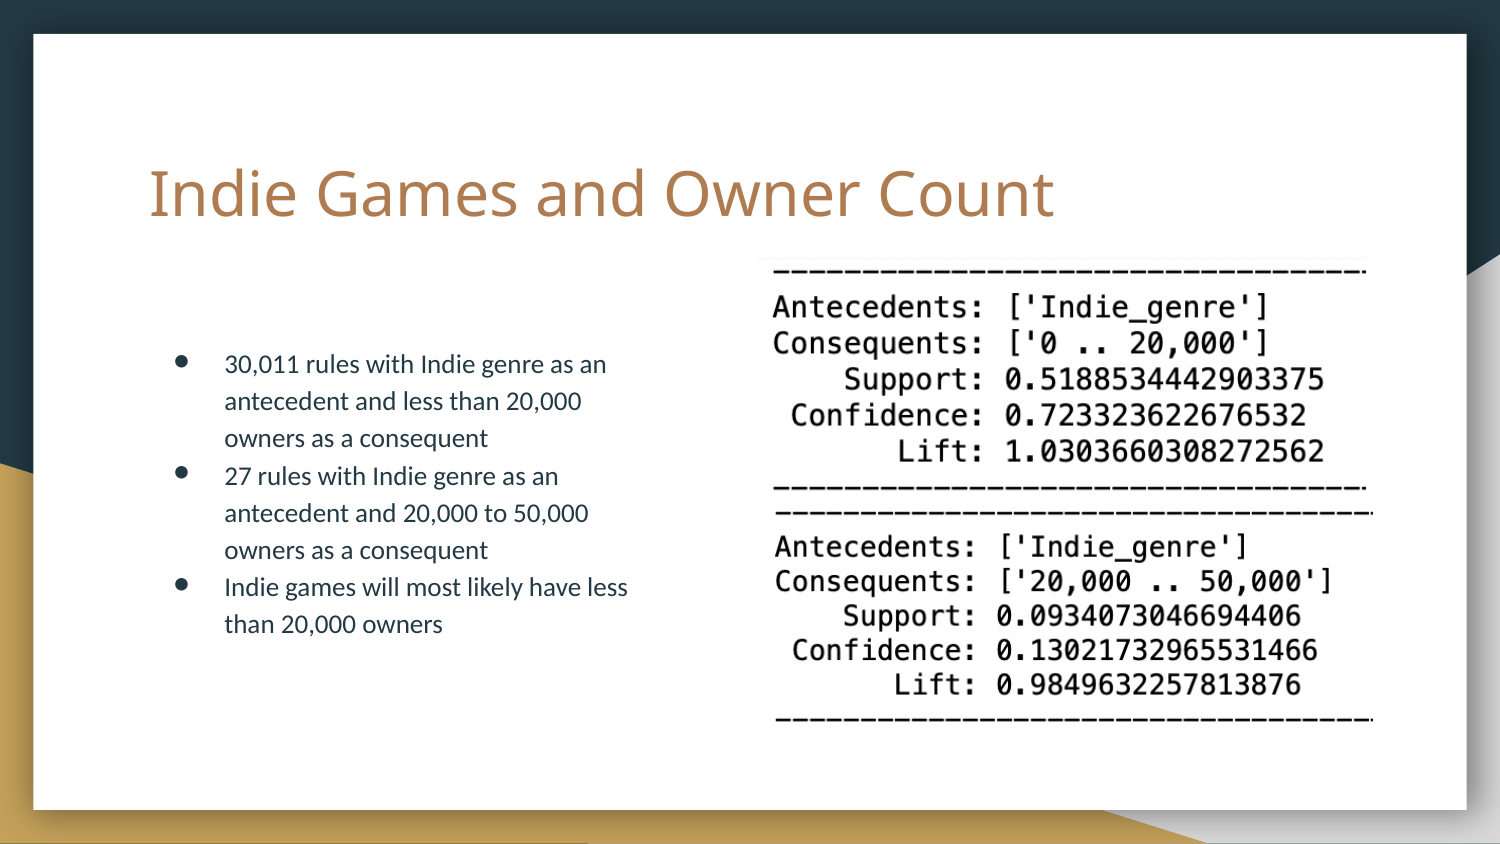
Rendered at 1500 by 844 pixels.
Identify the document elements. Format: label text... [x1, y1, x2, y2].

list 30,011 rules with Indie genre as an antecedent and less than 20,000 owners as a consequent 27 rules with Indie genre as an antecedent and 20,000 to 50,000 owners as a consequent Indie games will most likely have less than 20,000 owners [134, 326, 653, 729]
picture [756, 257, 1374, 729]
title Indie Games and Owner Count [134, 138, 1366, 296]
